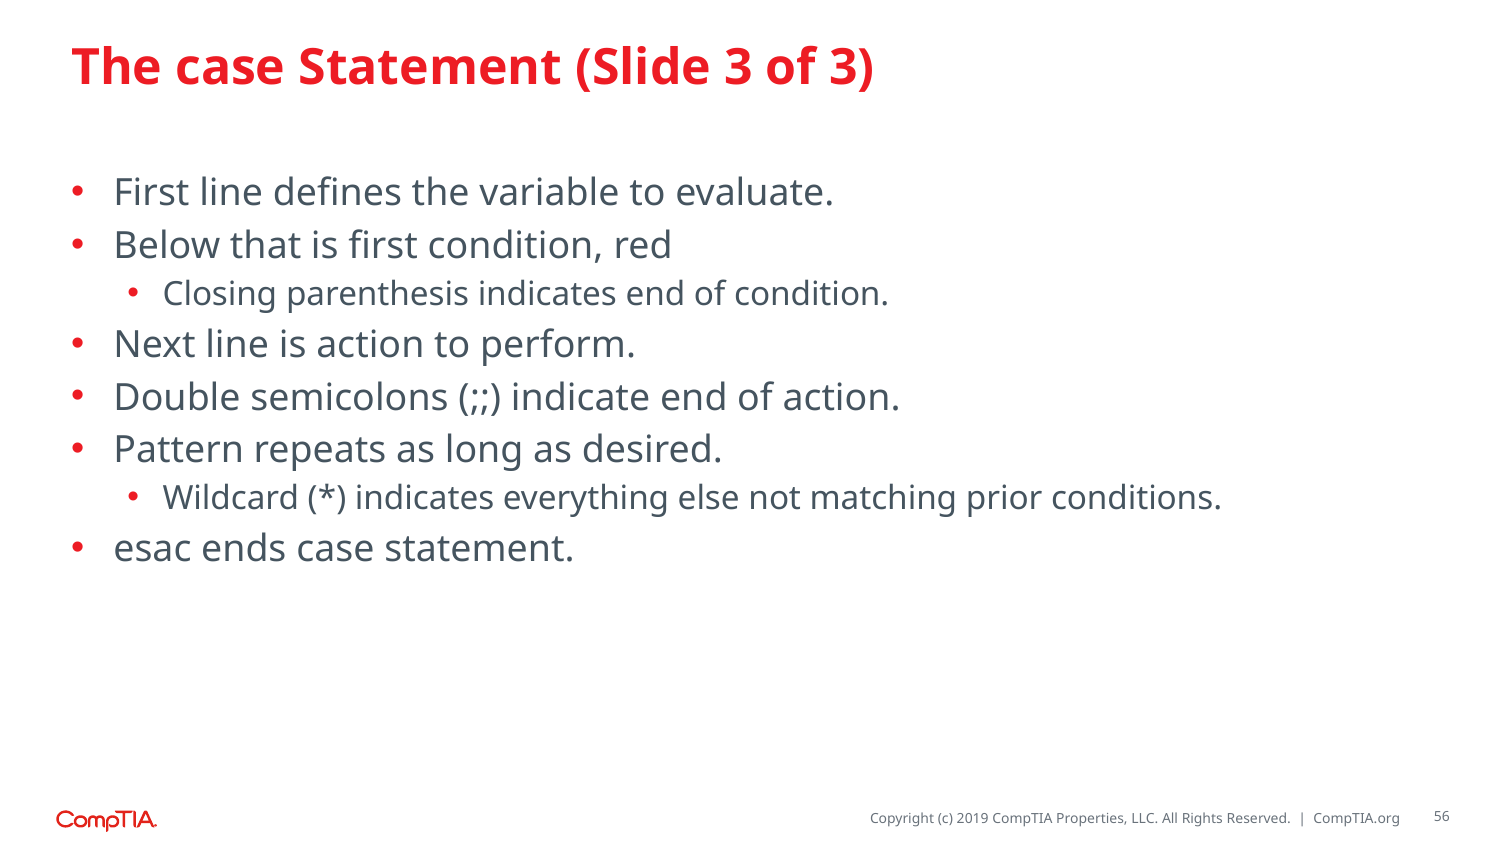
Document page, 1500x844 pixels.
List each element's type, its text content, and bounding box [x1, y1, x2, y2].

title The case Statement (Slide 3 of 3) [56, 12, 1444, 117]
slide_number 56 [1407, 800, 1450, 835]
list First line defines the variable to evaluate. Below that is first condition, red Closing parenthesis indicates end of condition. Next line is action to perform. Double semicolons (;;) indicate end of action. Pattern repeats as long as desired. Wildcard (*) indicates everything else not matching prior conditions. esac ends case statement. [56, 160, 1444, 746]
